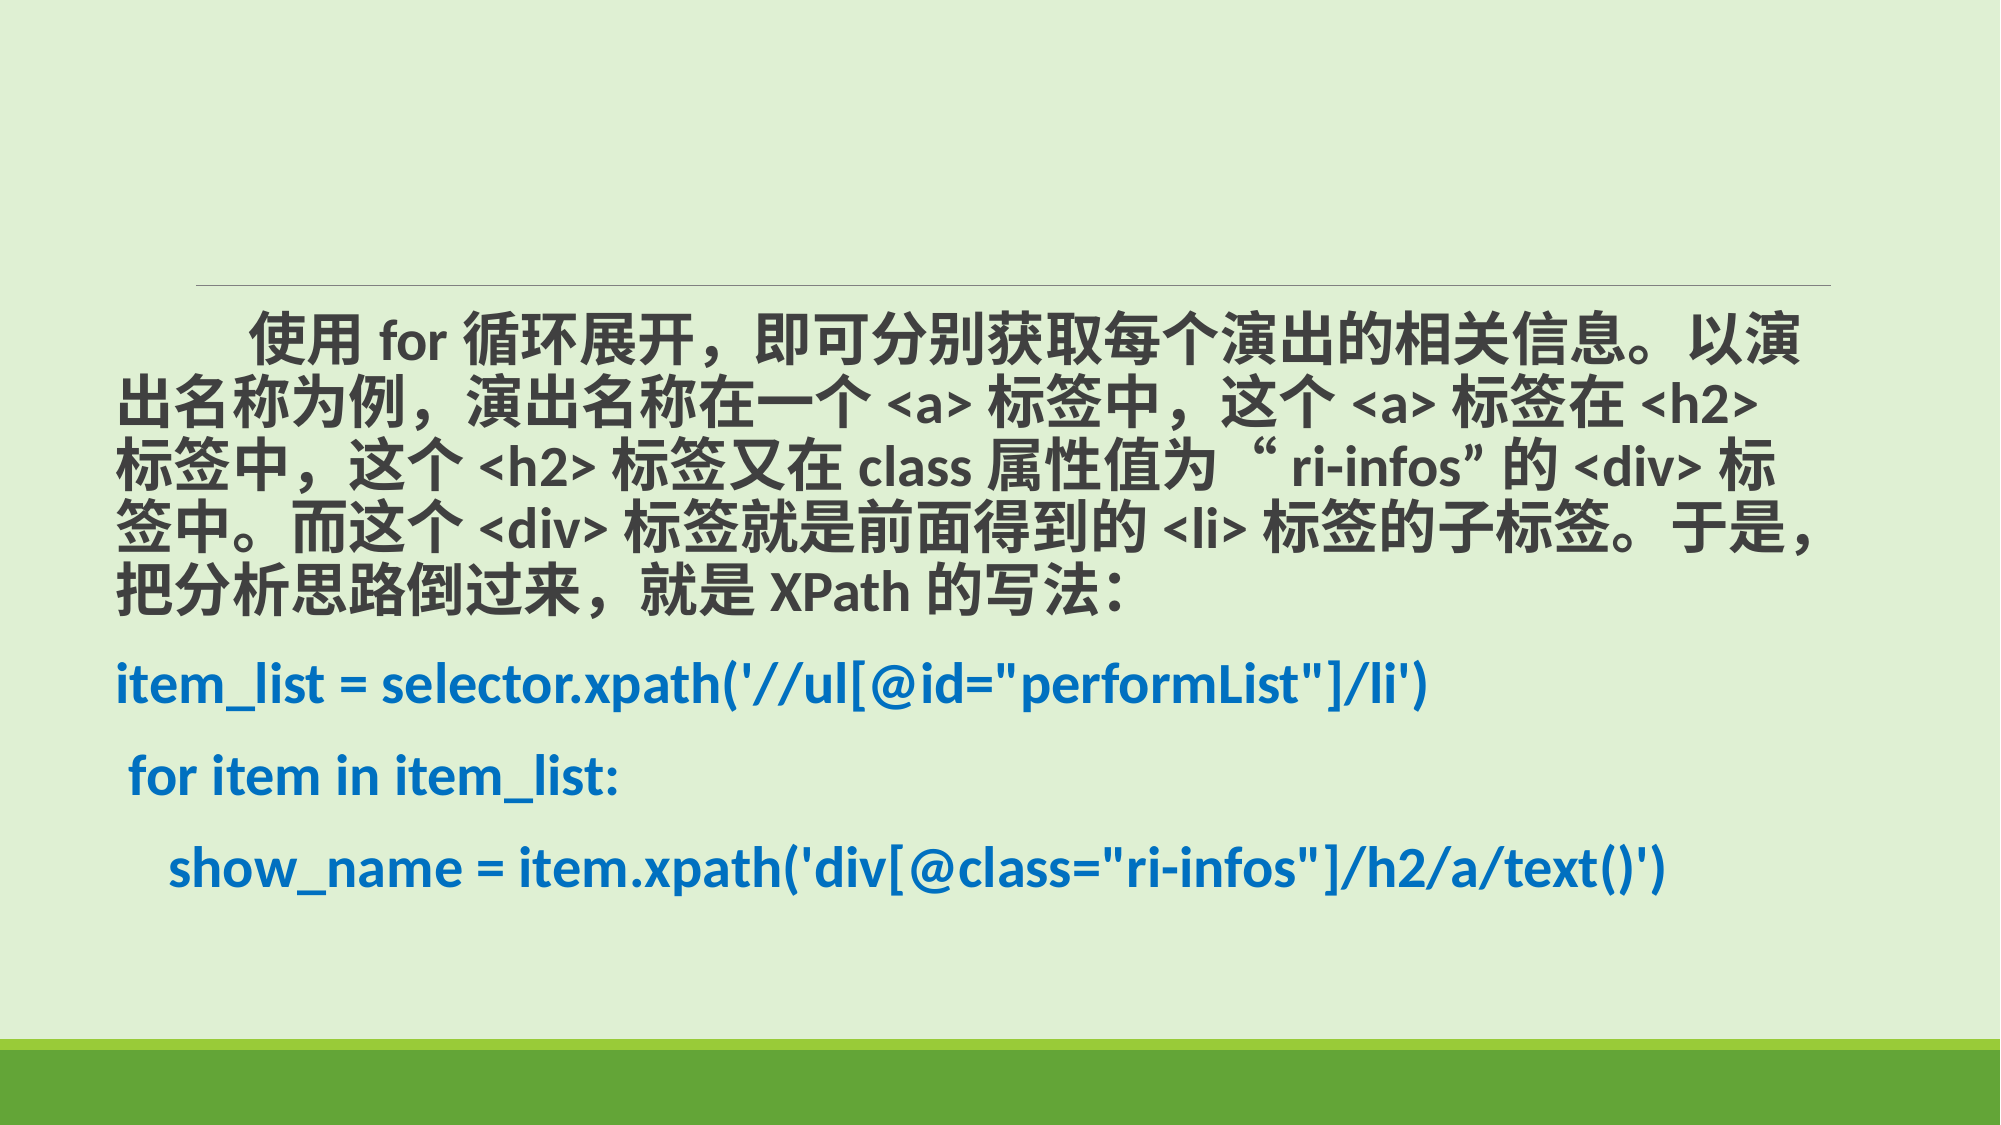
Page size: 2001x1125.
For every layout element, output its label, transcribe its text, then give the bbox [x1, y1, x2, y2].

list 使用for循环展开，即可分别获取每个演出的相关信息。以演出名称为例，演出名称在一个<a>标签中，这个<a>标签在<h2>标签中，这个<h2>标签又在class属性值为“ri-infos”的<div>标签中。而这个<div>标签就是前面得到的<li>标签的子标签。于是，把分析思路倒过来，就是XPath的写法： item_list = selector.xpath('//ul[@id="performList"]/li') for item in item_list: show_name = item.xpath('div[@class="ri-infos"]/h2/a/text()') [100, 302, 1830, 963]
